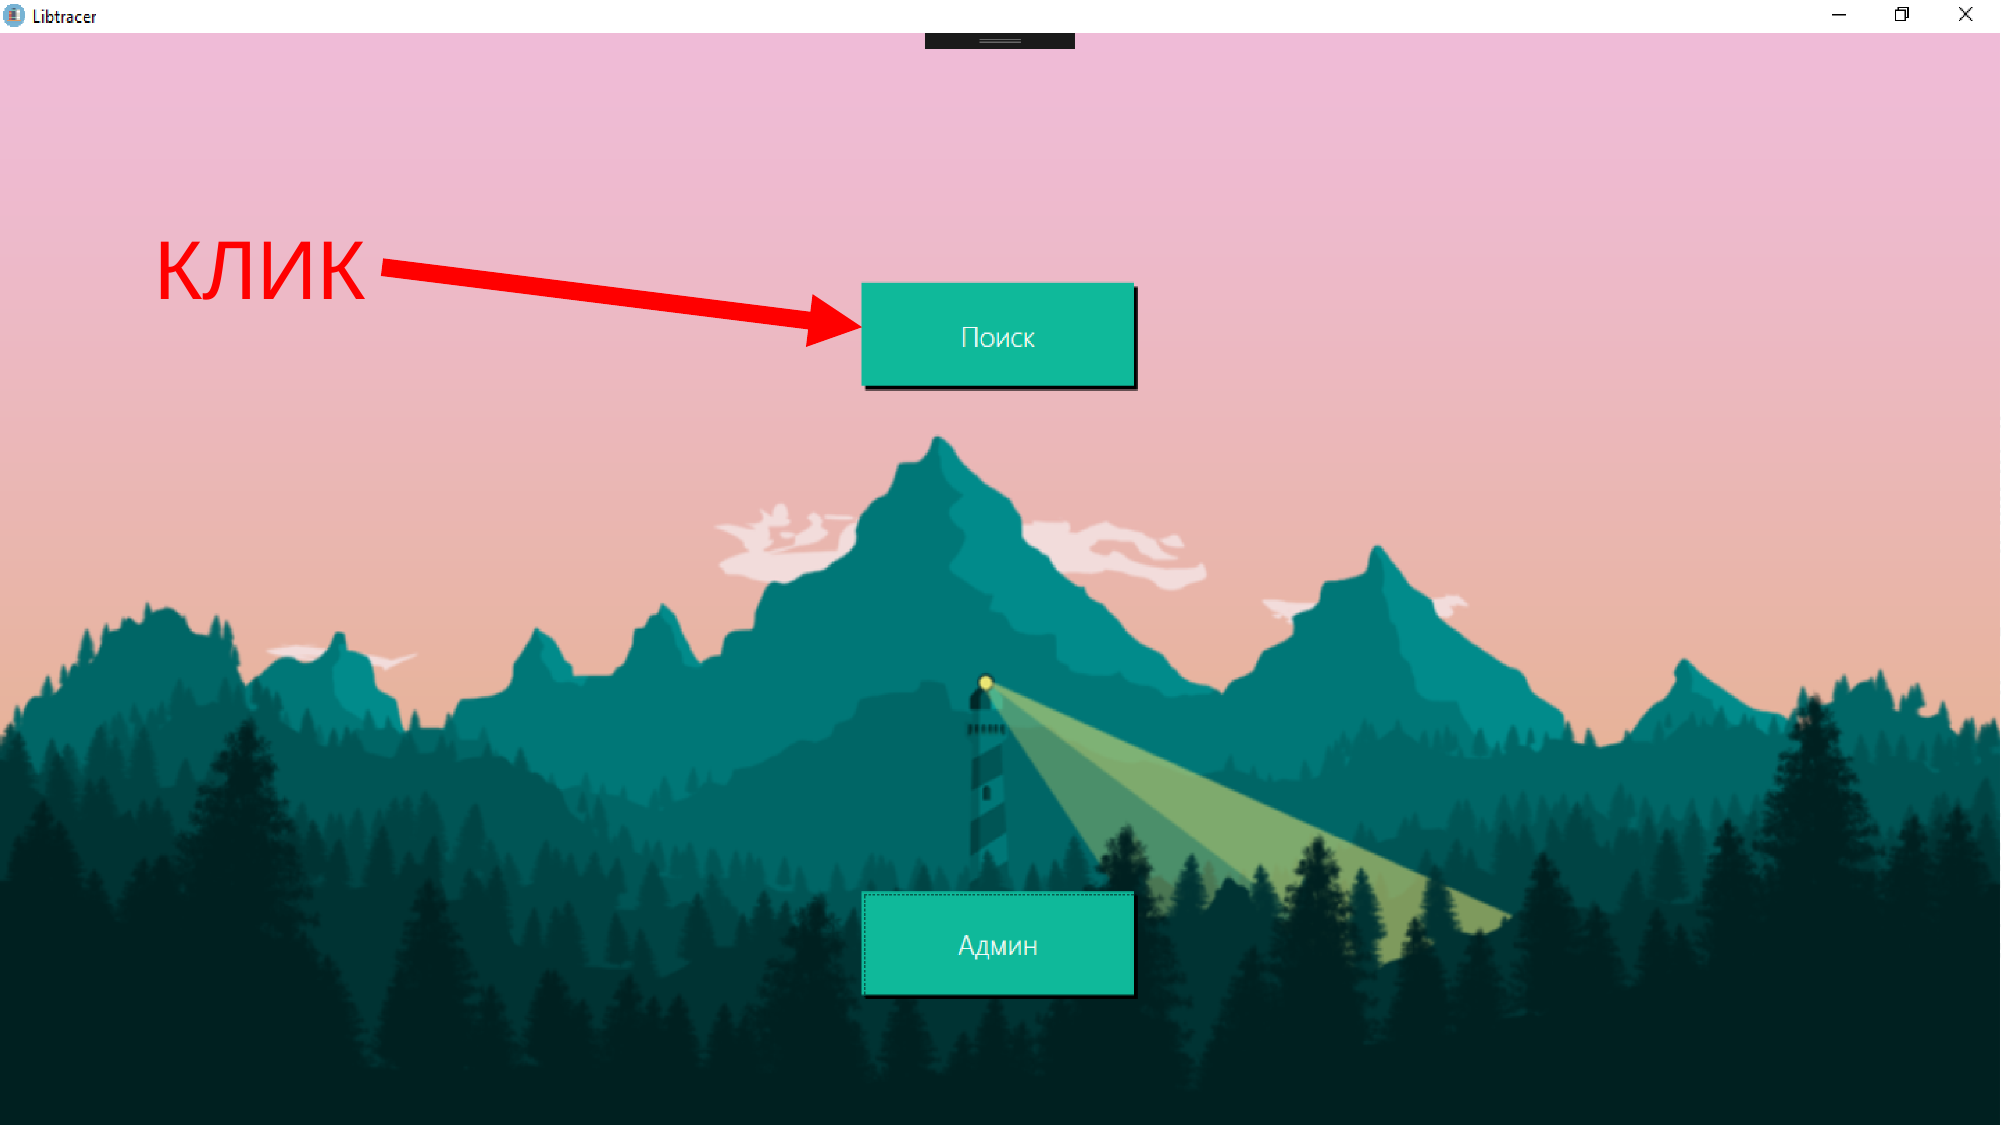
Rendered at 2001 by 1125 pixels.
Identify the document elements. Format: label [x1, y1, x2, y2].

picture [0, 0, 2000, 1125]
text_box [381, 266, 863, 328]
